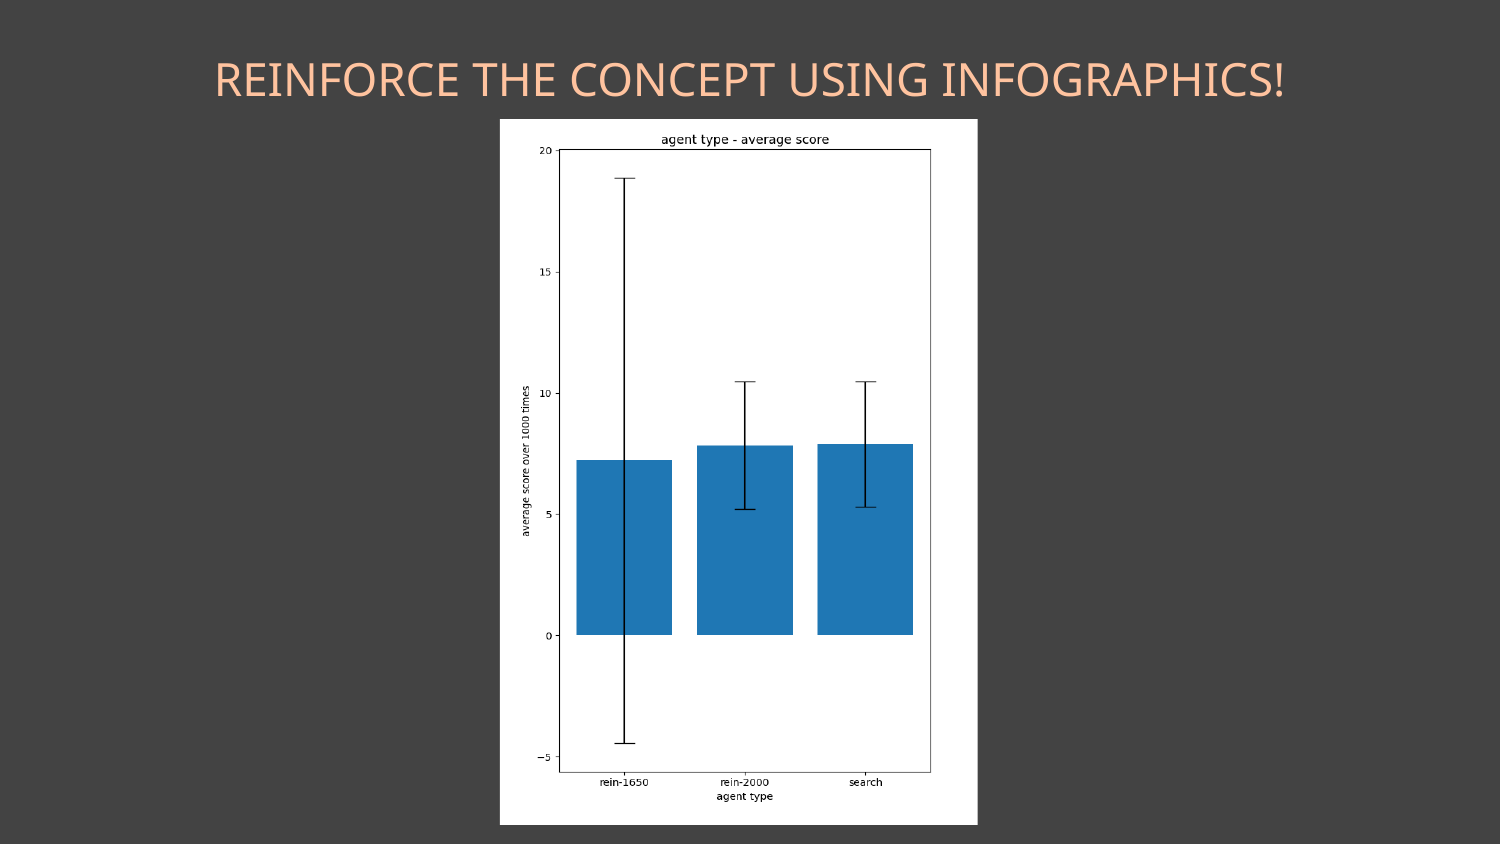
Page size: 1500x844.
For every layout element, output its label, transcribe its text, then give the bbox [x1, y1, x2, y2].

title REINFORCE THE CONCEPT USING INFOGRAPHICS! [115, 18, 1385, 107]
picture [499, 118, 978, 825]
